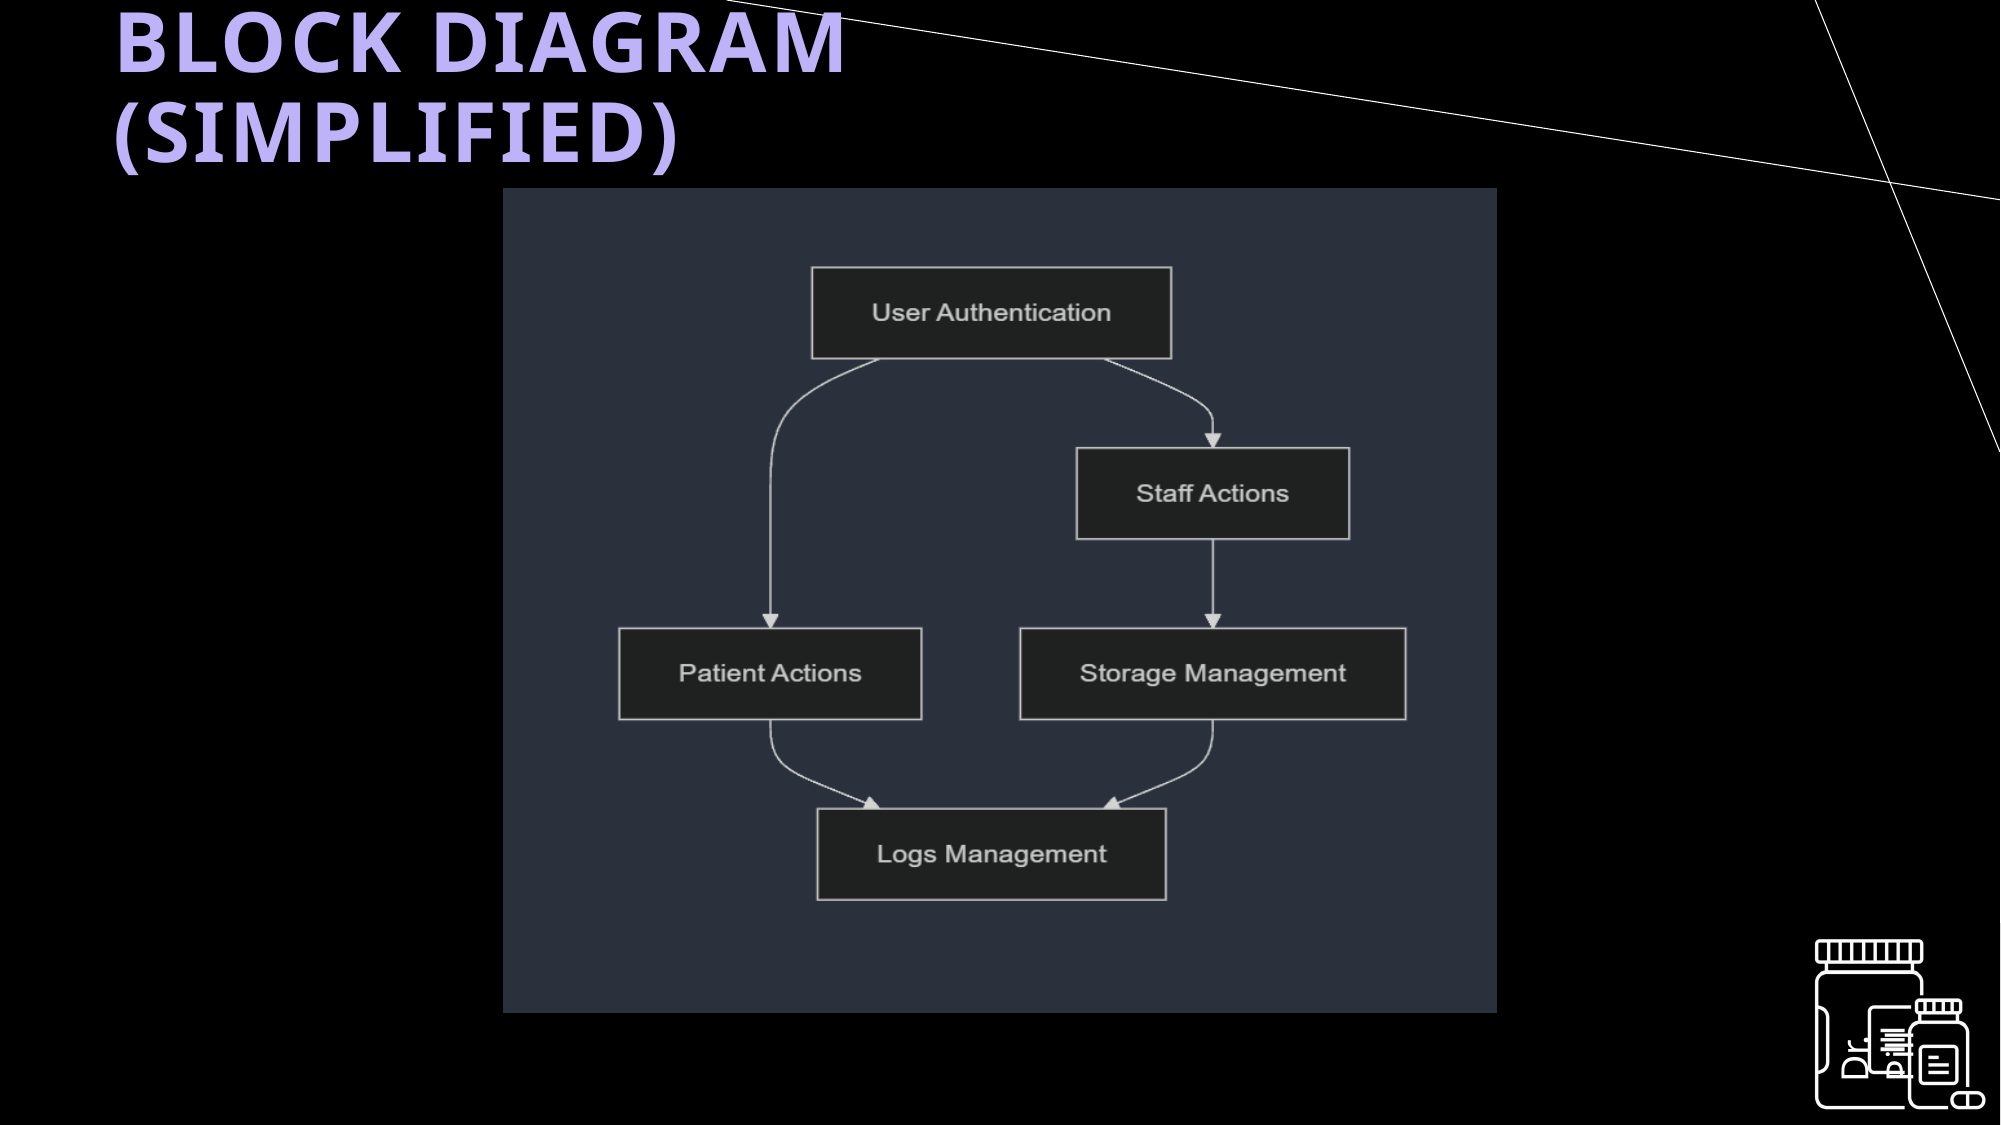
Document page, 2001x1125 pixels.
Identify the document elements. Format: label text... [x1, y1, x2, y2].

picture [1790, 923, 2001, 1125]
picture [503, 188, 1497, 1013]
title BLOCK DIAGRAM (SIMPLIFIED) [98, 97, 1449, 189]
